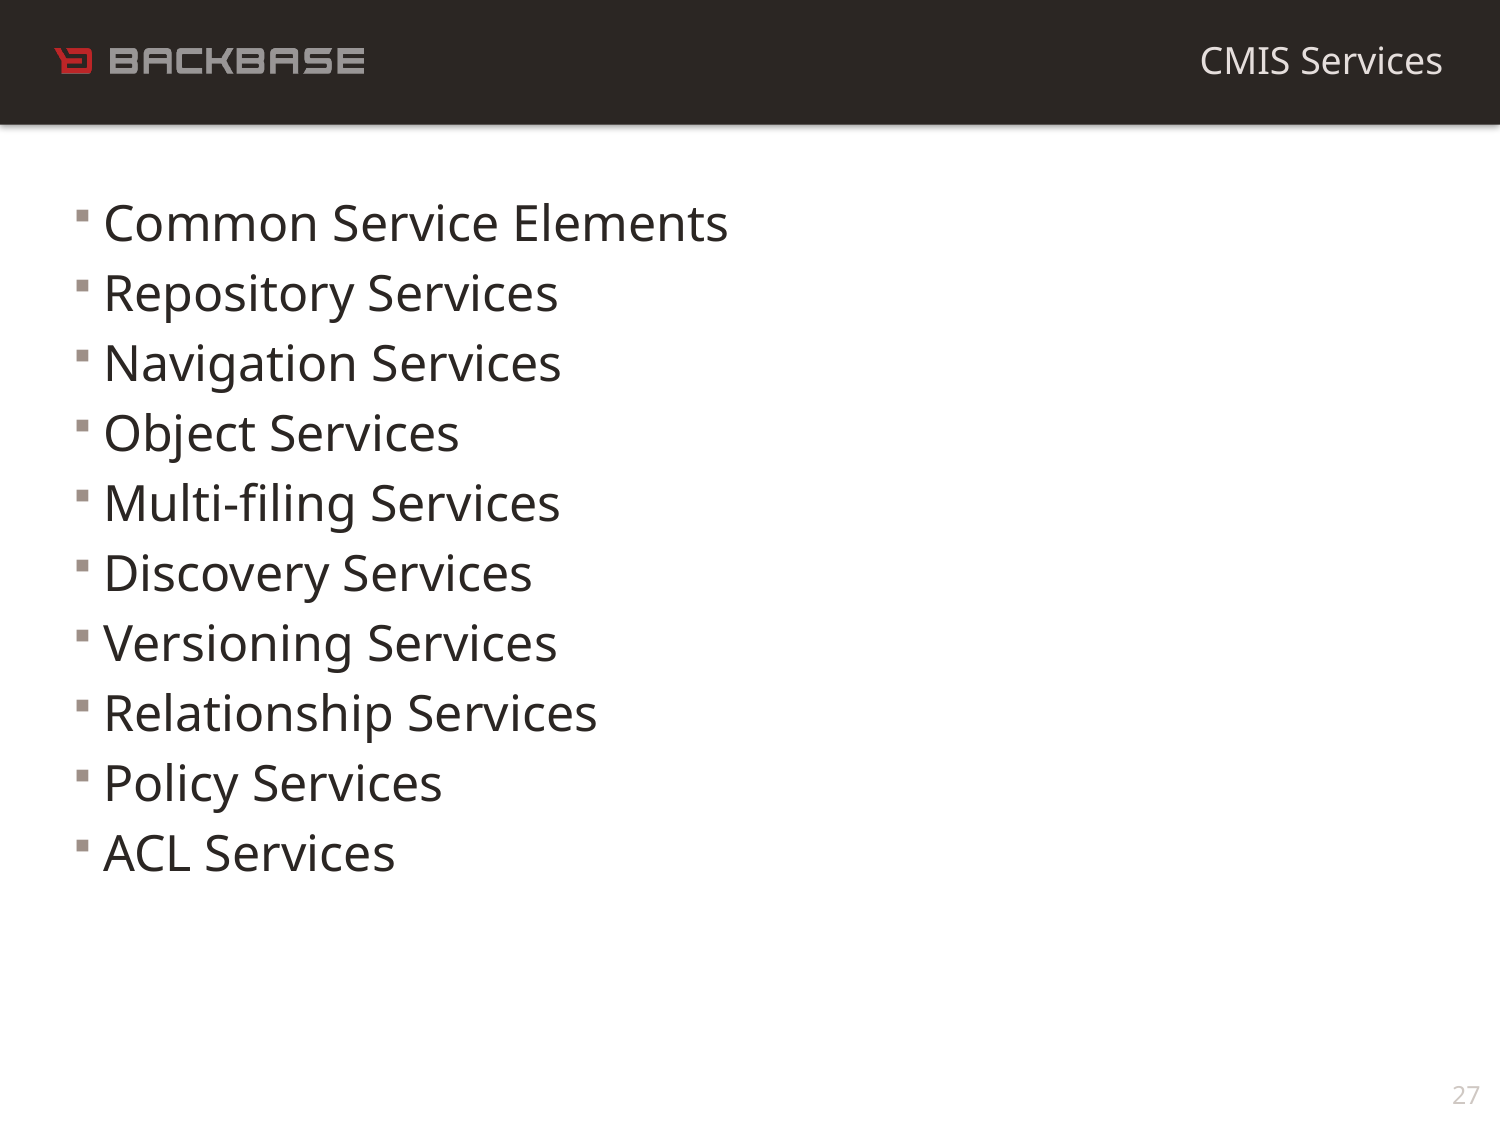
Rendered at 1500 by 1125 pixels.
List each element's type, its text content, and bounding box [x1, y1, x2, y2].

slide_number 27 [1221, 1076, 1496, 1118]
list Common Service Elements Repository Services Navigation Services Object Services Multi-filing Services Discovery Services Versioning Services Relationship Services Policy Services ACL Services [58, 183, 1443, 1068]
picture [54, 48, 364, 74]
list CMIS Services [431, 29, 1459, 91]
